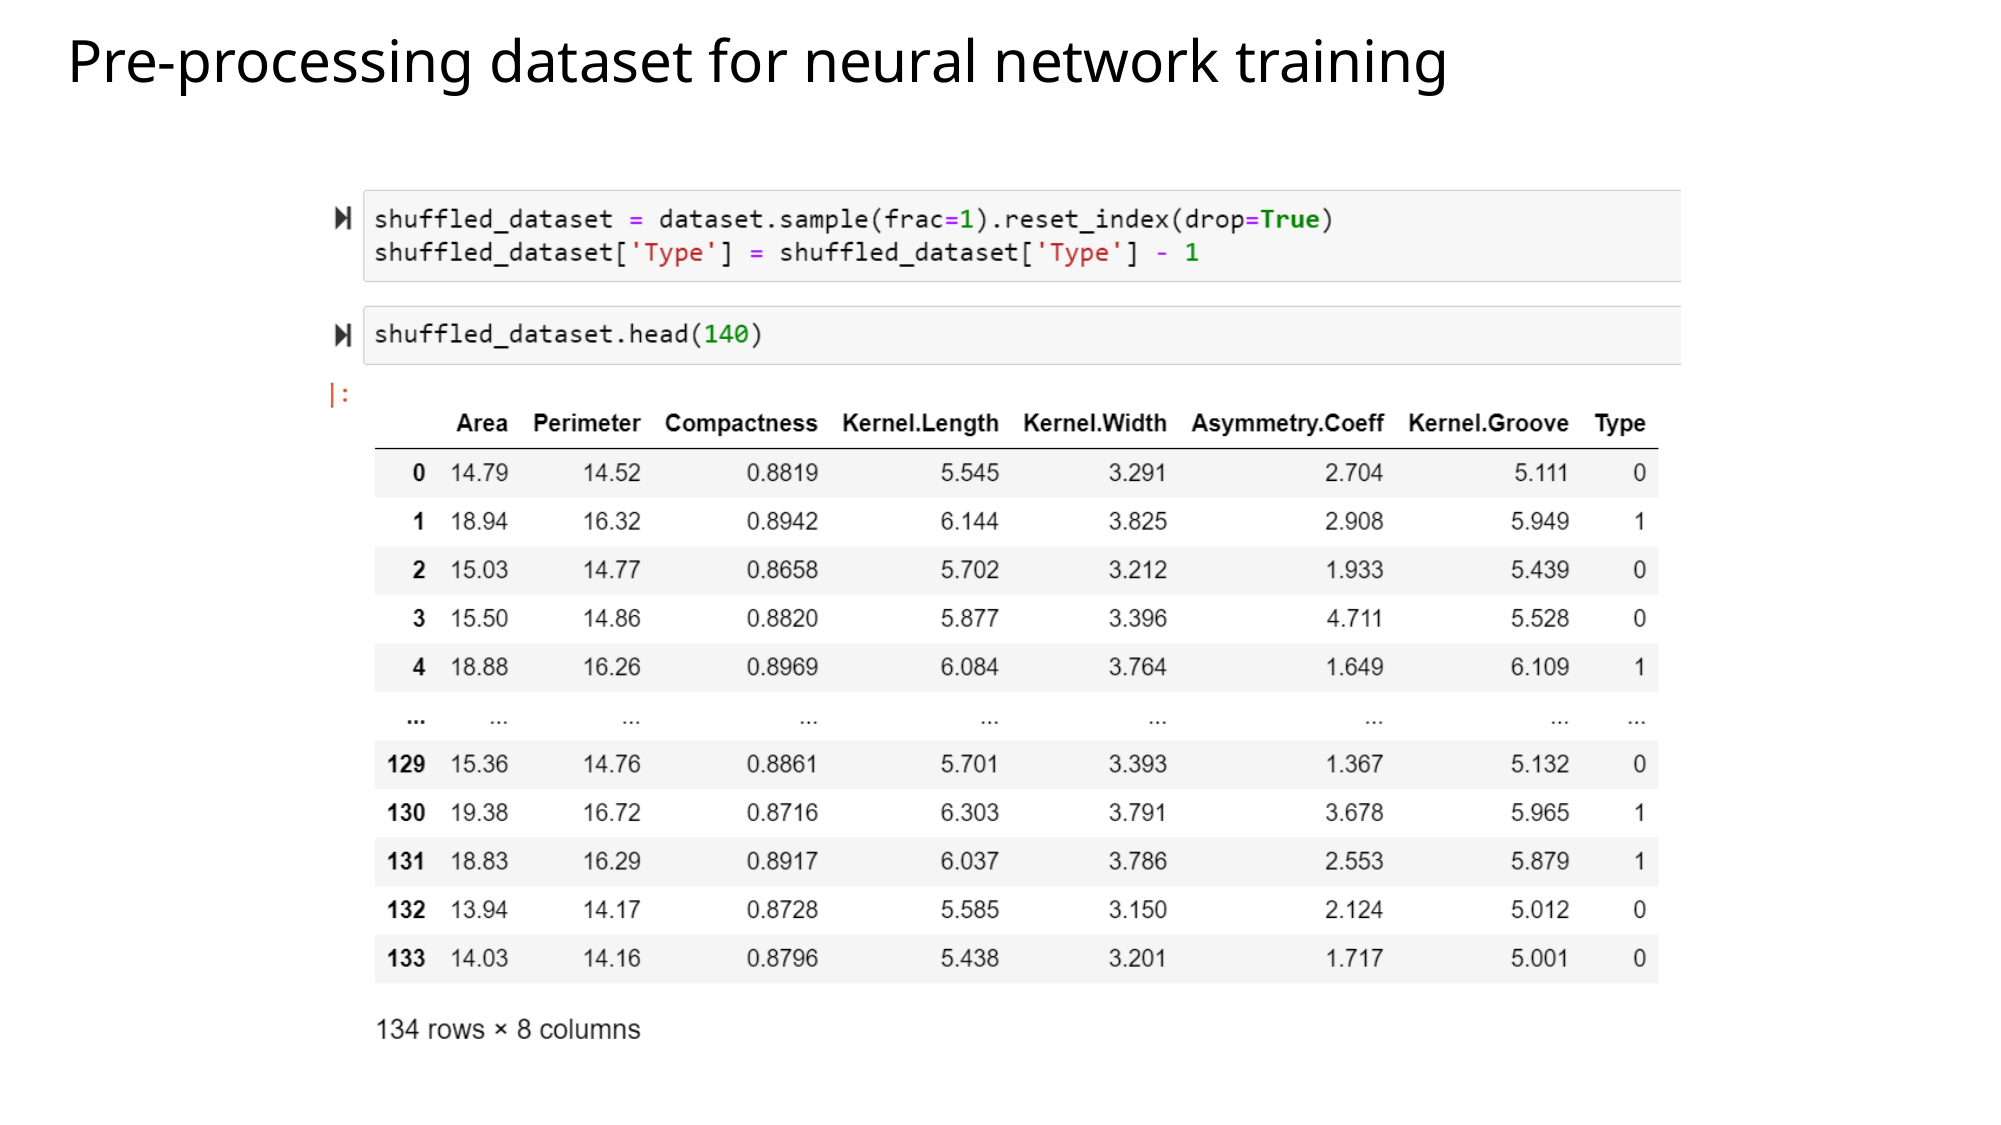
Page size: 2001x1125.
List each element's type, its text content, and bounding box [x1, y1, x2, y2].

title Pre-processing dataset for neural network training [52, 15, 1953, 112]
picture [330, 178, 1681, 1052]
